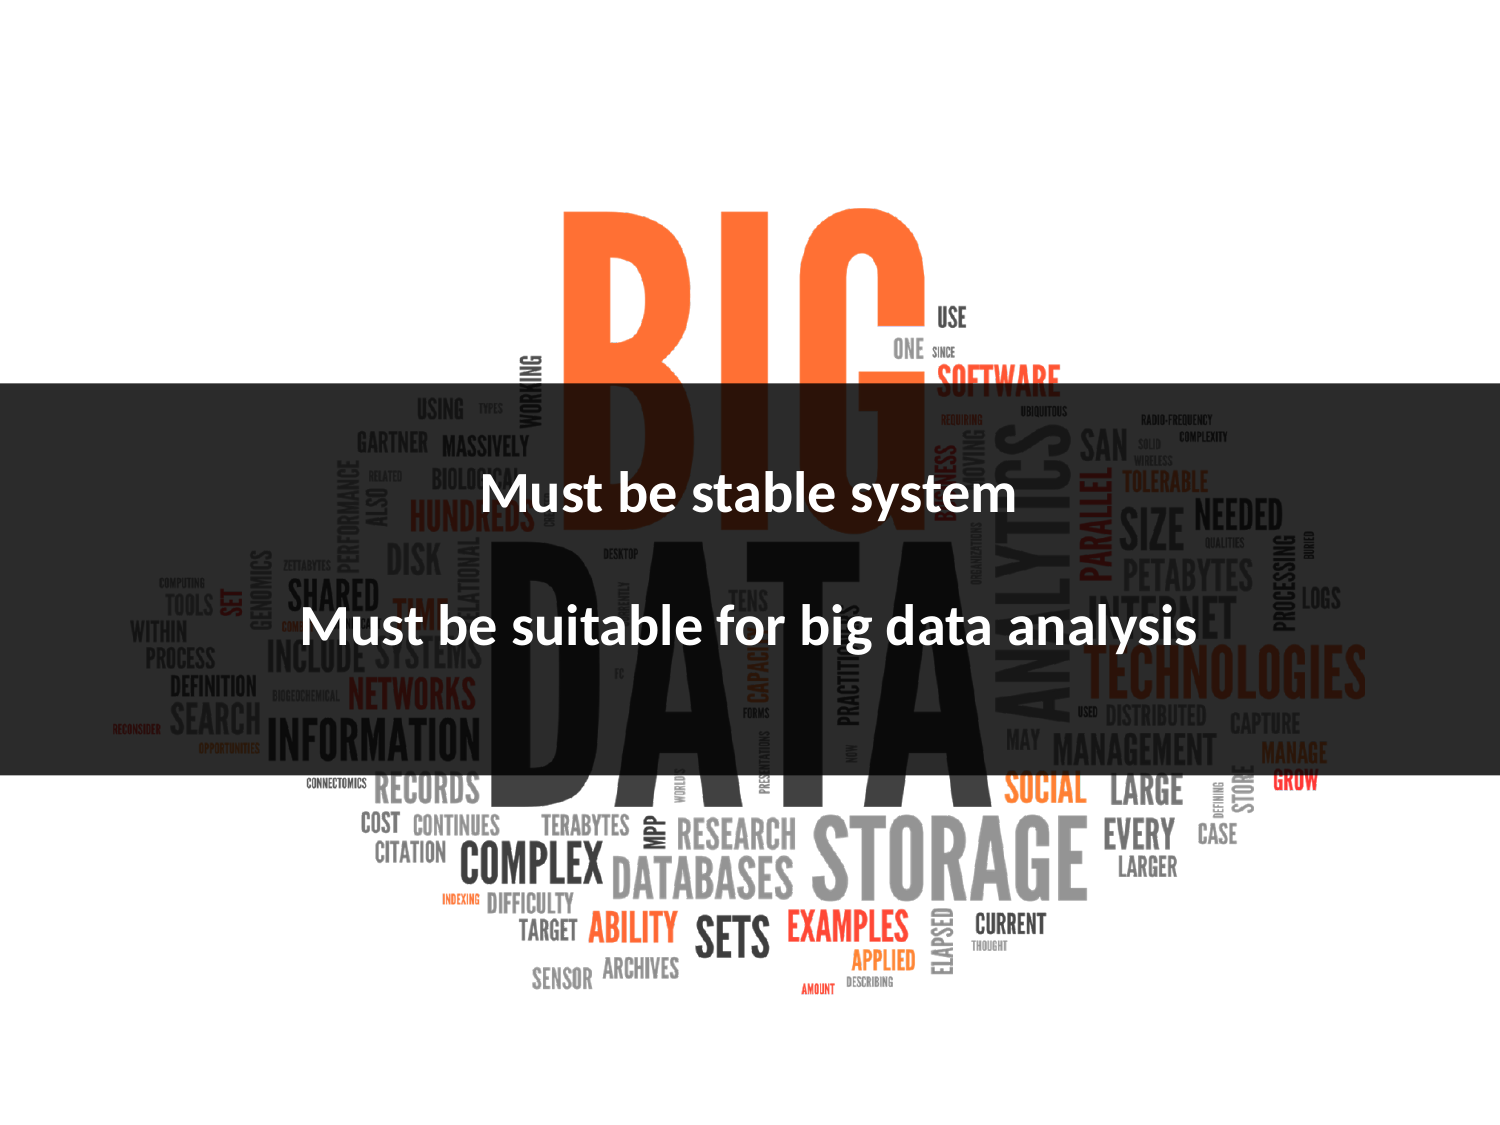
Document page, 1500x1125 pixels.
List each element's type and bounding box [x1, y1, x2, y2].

picture [81, 776, 1365, 1031]
picture [81, 147, 1365, 383]
text_box [0, 383, 1500, 776]
